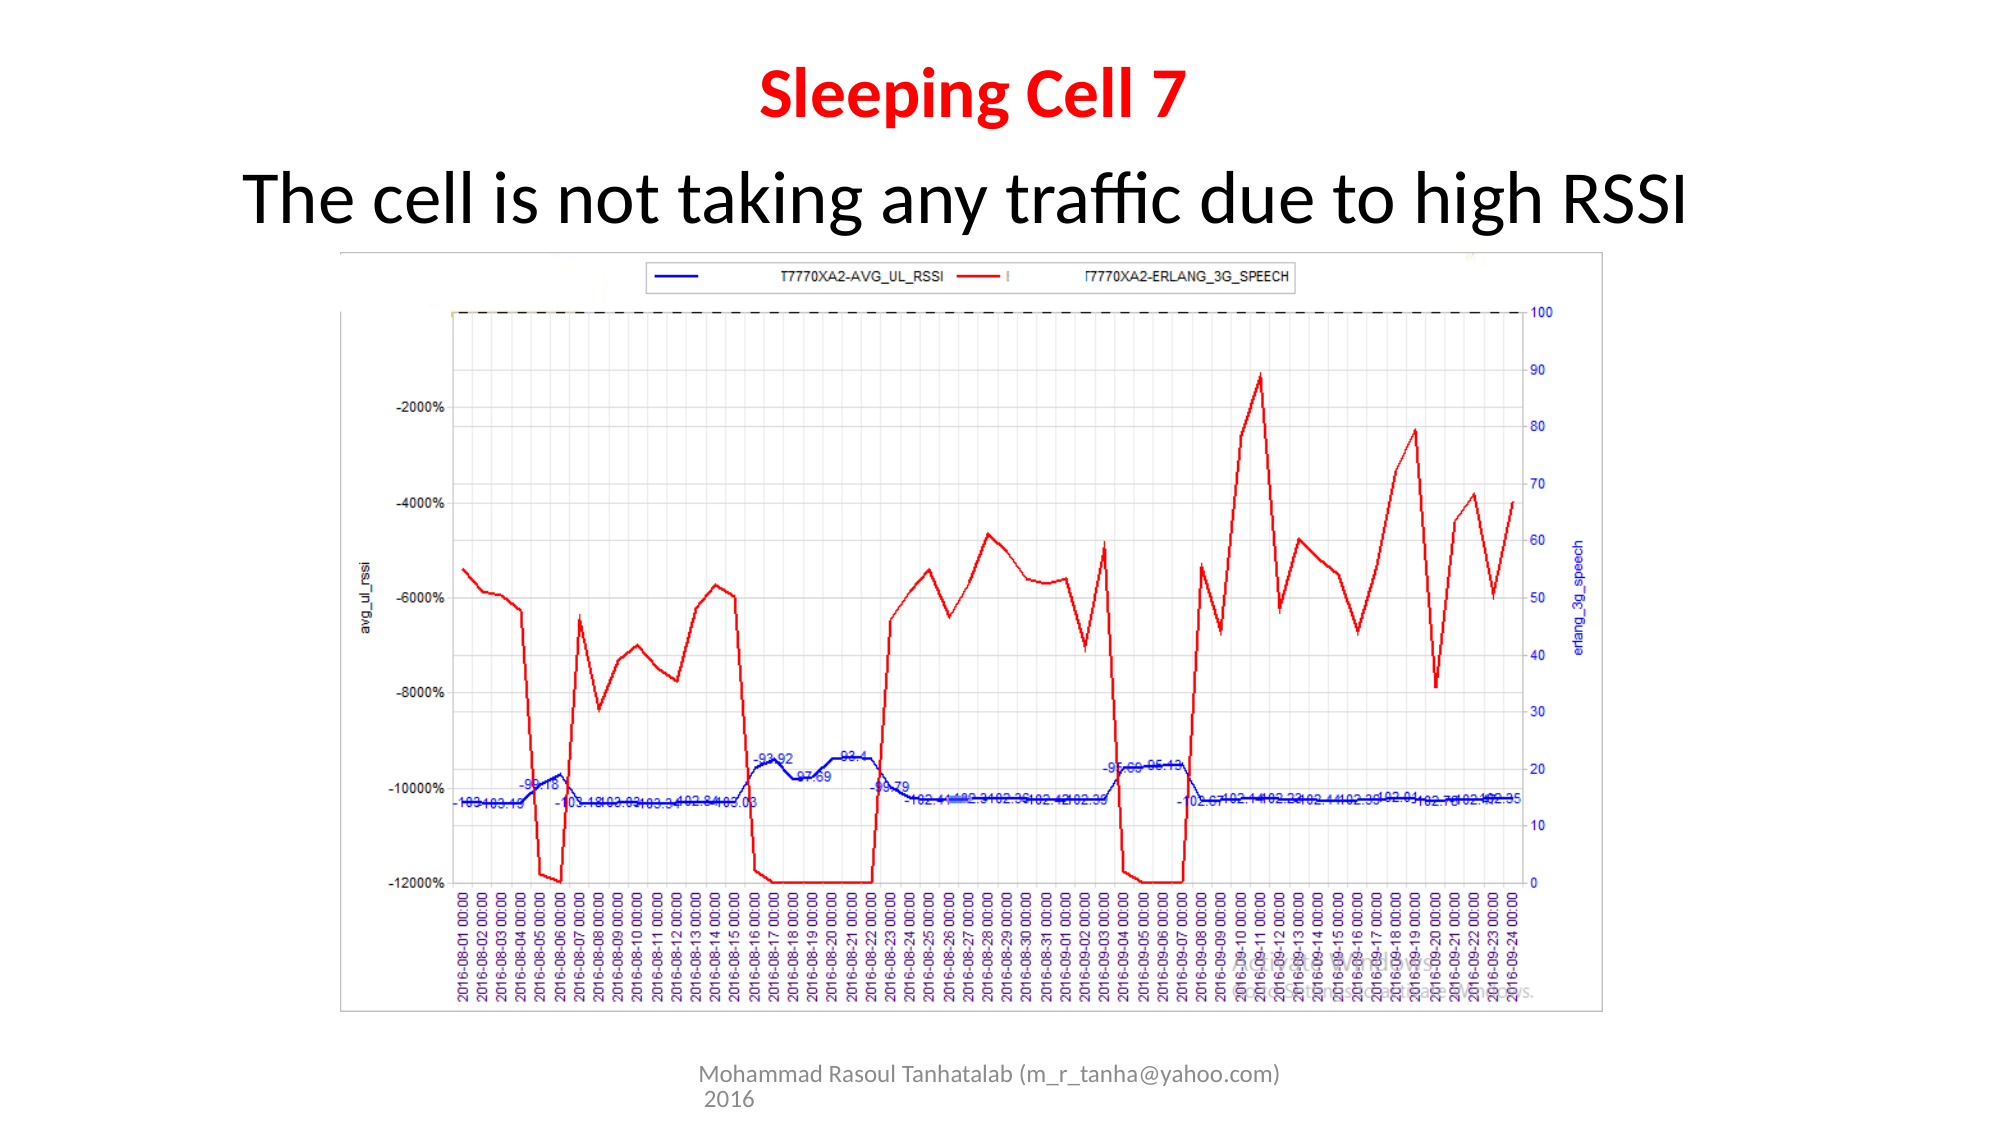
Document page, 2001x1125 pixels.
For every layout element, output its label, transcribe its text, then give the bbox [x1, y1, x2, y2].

picture [339, 252, 1603, 1013]
list The cell is not taking any traffic due to high RSSI [52, 140, 1932, 291]
text_box Sleeping Cell 7 [73, 38, 1874, 140]
footer Mohammad Rasoul Tanhatalab (m_r_tanha@yahoo.com) 2016 [683, 1042, 1317, 1103]
